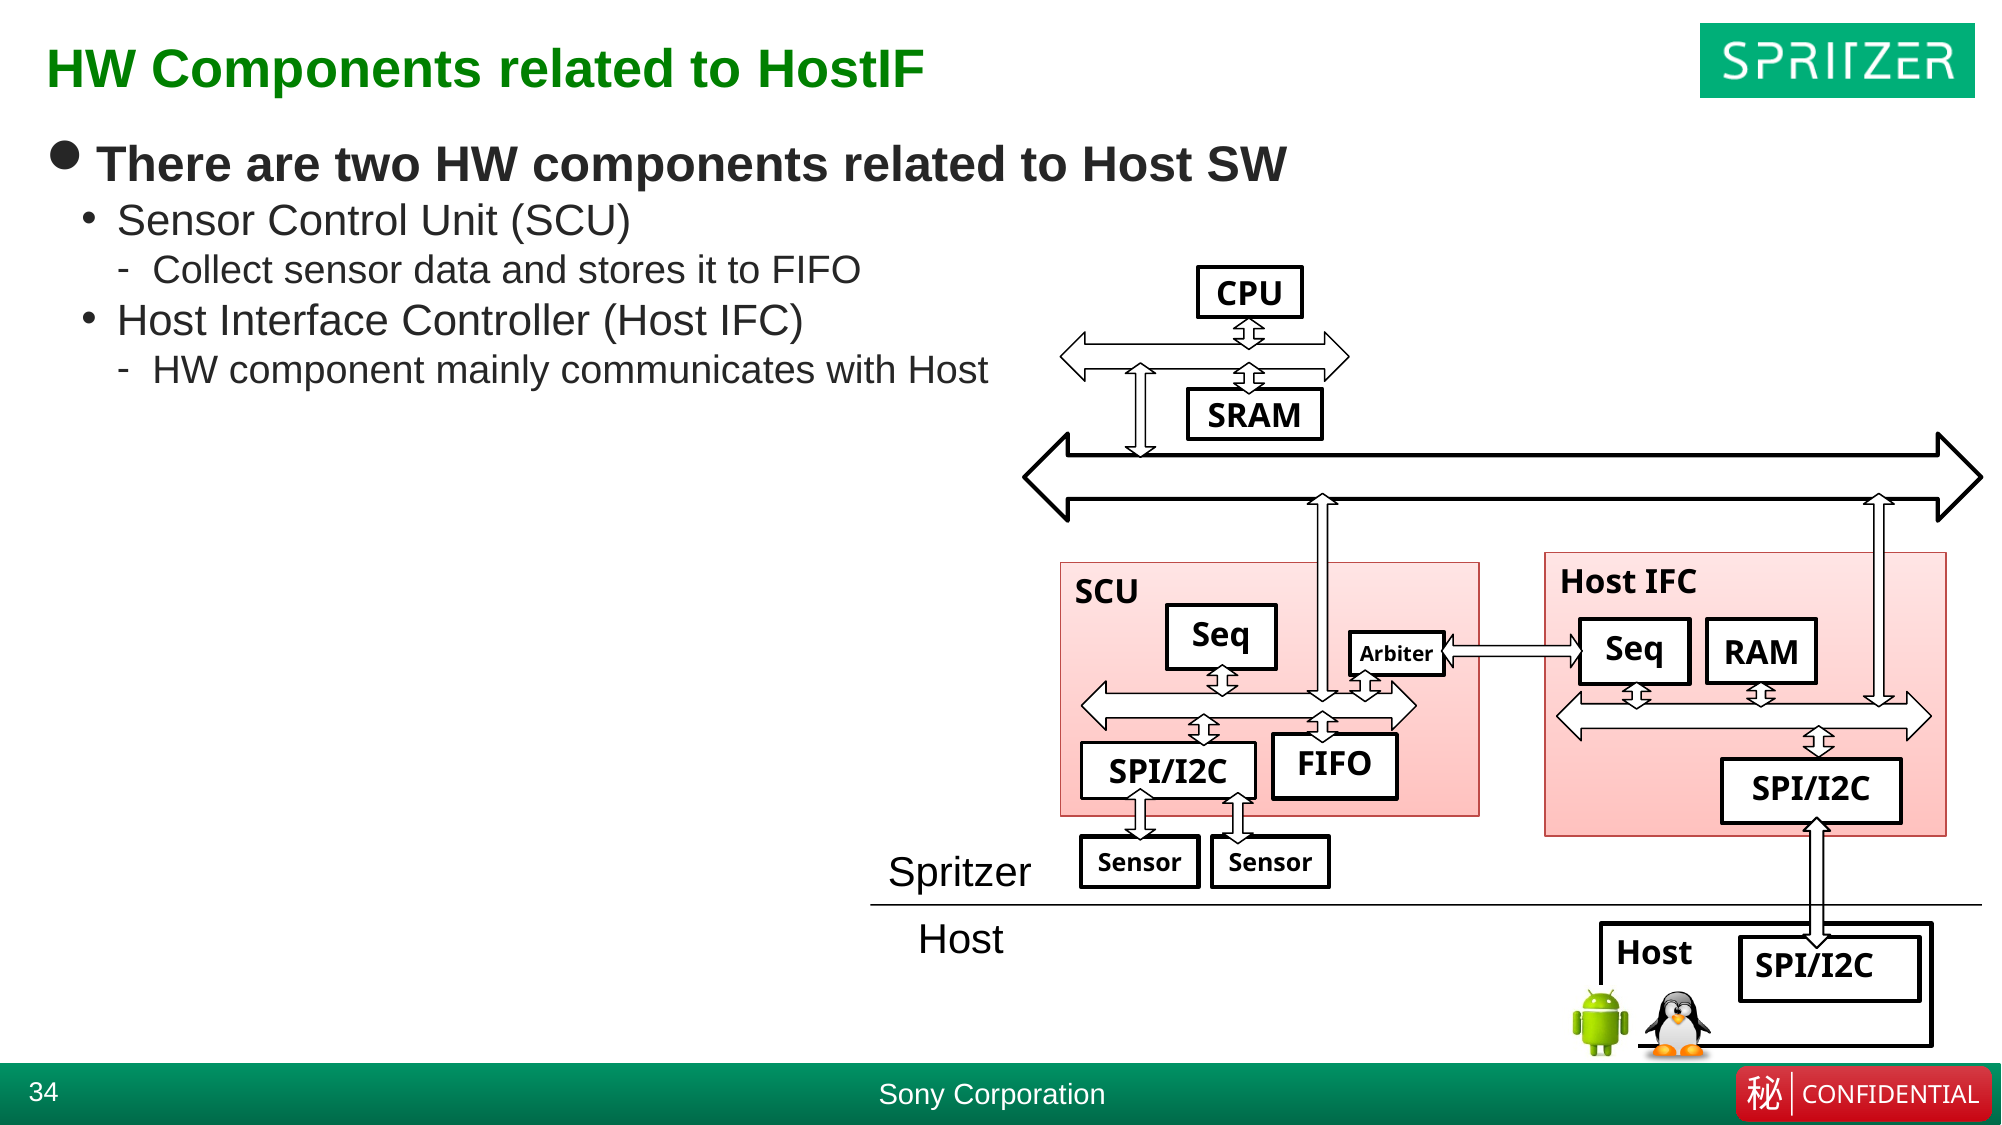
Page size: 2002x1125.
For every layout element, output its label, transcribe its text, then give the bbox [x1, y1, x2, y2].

text_box 1 [3, 1071, 75, 1110]
text_box FIFO [1272, 734, 1397, 799]
text_box [1803, 905, 1831, 949]
text_box SCU [1209, 656, 1480, 817]
text_box [1556, 691, 1932, 741]
text_box Host IFC [1544, 552, 1946, 837]
text_box [1233, 317, 1265, 350]
text_box SRAM [1187, 388, 1323, 439]
text_box [1222, 792, 1254, 844]
text_box [1622, 682, 1651, 709]
text_box [1125, 788, 1156, 840]
text_box [1233, 362, 1265, 394]
text_box Spritzer [887, 844, 1032, 894]
text_box Seq [1580, 618, 1690, 685]
text_box [1307, 711, 1338, 743]
text_box [1803, 817, 1831, 904]
text_box HW Components related to HostIF [45, 26, 1955, 98]
text_box Sensor [1212, 836, 1330, 888]
text_box SPI/I2C [1081, 742, 1256, 799]
text_box SPI/I2C [1721, 759, 1901, 824]
picture [1562, 984, 1716, 1063]
text_box [1803, 725, 1835, 758]
text_box Host [917, 911, 1004, 962]
text_box [1188, 714, 1220, 746]
text_box [1207, 664, 1238, 697]
text_box [1863, 493, 1895, 707]
text_box Sensor [1081, 836, 1199, 888]
text_box [1081, 681, 1417, 731]
text_box [1746, 682, 1776, 707]
text_box Seq [1166, 605, 1276, 670]
text_box RAM [1707, 618, 1817, 684]
text_box [1024, 433, 1982, 521]
picture [1700, 23, 1975, 98]
text_box SPI/I2C [1740, 936, 1920, 1002]
text_box [1349, 670, 1381, 702]
text_box [1125, 362, 1156, 458]
text_box CPU [1197, 267, 1302, 318]
text_box SCU [1060, 562, 1317, 817]
text_box Arbiter [1349, 631, 1444, 676]
text_box [1060, 331, 1350, 382]
text_box There are two HW components related to Host SW Sensor Control Unit (SCU) Collect sensor data and stores it to FIFO Host Interface Controller (Host IFC) HW component mainly communicates with Host [46, 121, 1956, 1035]
text_box [1307, 493, 1338, 702]
text_box SCU [1328, 562, 1480, 693]
text_box [1441, 634, 1583, 668]
text_box Host [1600, 923, 1932, 1046]
